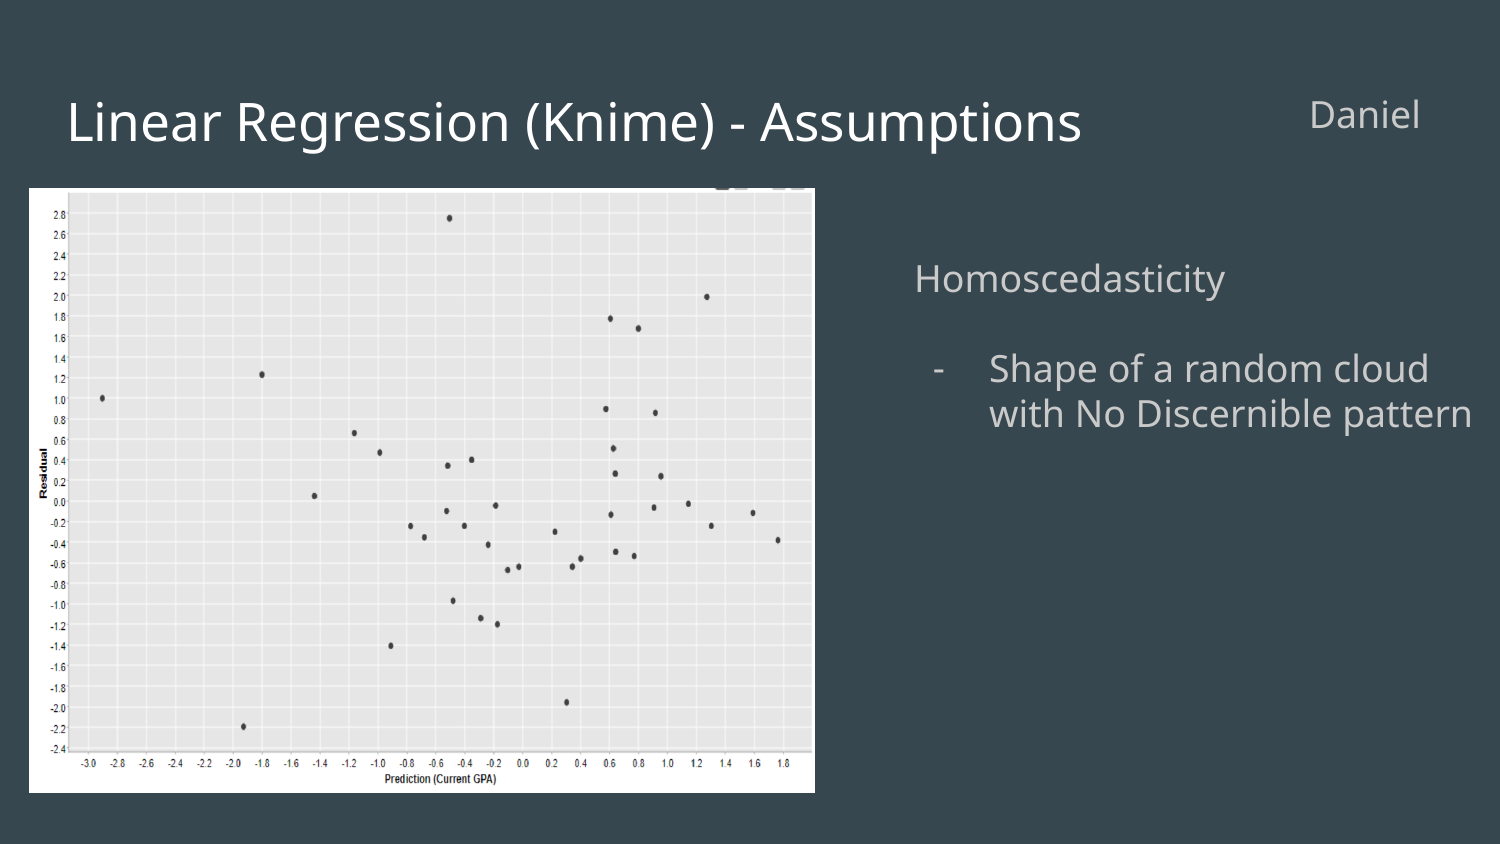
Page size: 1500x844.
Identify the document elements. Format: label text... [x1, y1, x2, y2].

title Linear Regression (Knime) - Assumptions [51, 72, 1449, 167]
picture [29, 188, 815, 794]
text_box Daniel [1293, 76, 1500, 152]
text_box Homoscedasticity Shape of a random cloud with No Discernible pattern [899, 239, 1500, 450]
